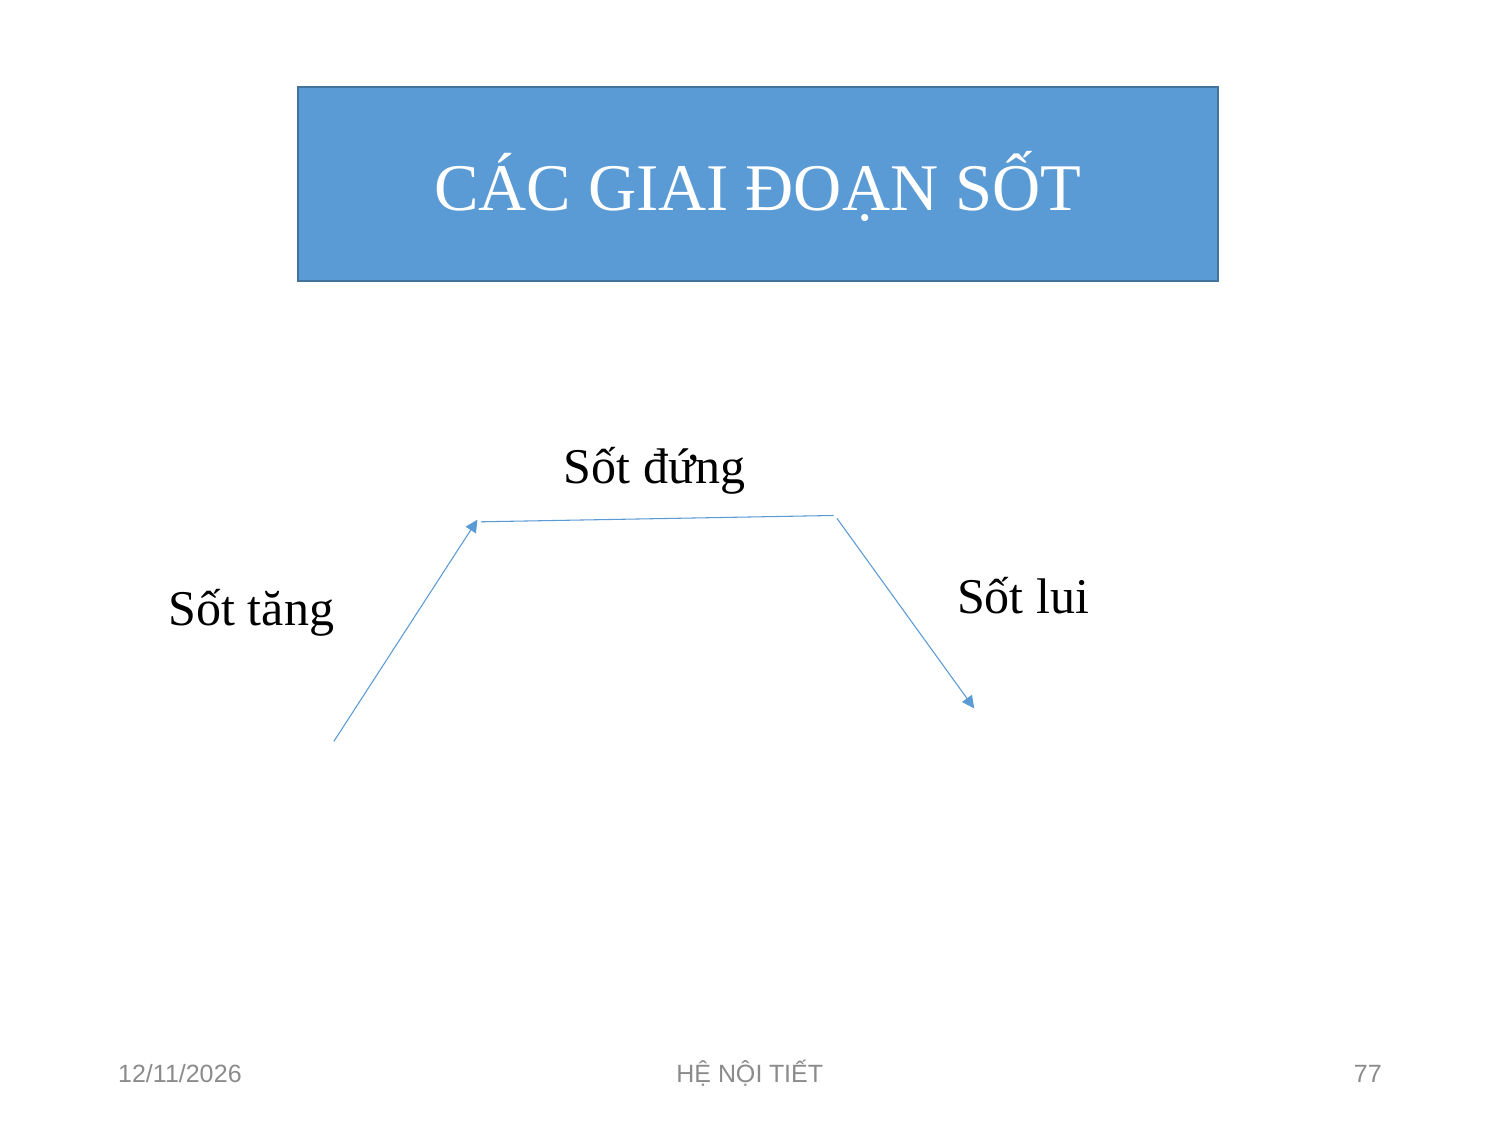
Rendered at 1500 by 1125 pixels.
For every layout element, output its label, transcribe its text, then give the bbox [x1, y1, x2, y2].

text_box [836, 518, 975, 709]
text_box Sốt tăng [154, 568, 333, 643]
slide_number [103, 1042, 441, 1103]
footer HỆ NỘI TIẾT [496, 1042, 1004, 1103]
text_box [480, 515, 834, 522]
text_box Sốt lui [975, 555, 1218, 631]
text_box CÁC GIAI ĐOẠN SỐT [297, 86, 1219, 282]
text_box Sốt đứng [549, 426, 862, 502]
slide_number 77 [1059, 1042, 1397, 1103]
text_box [333, 519, 478, 742]
